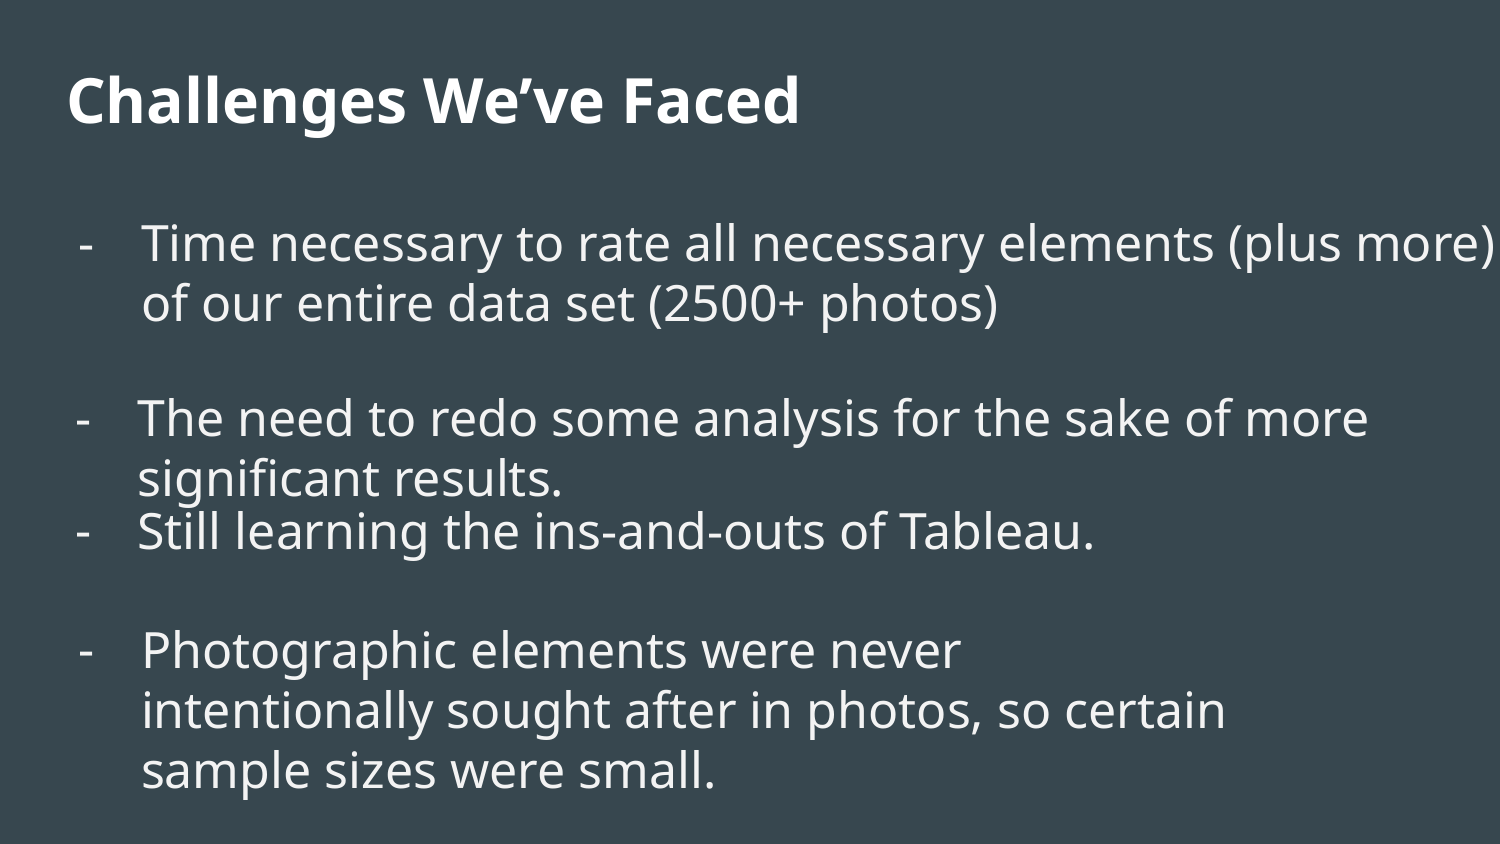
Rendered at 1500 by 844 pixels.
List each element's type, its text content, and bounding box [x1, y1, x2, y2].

text_box Time necessary to rate all necessary elements (plus more) of our entire data set (2500+ photos) [51, 196, 1500, 360]
text_box The need to redo some analysis for the sake of more significant results. [47, 371, 1453, 473]
text_box Still learning the ins-and-outs of Tableau. [47, 484, 1187, 634]
title Challenges We’ve Faced [51, 22, 828, 152]
text_box Photographic elements were never intentionally sought after in photos, so certain sample sizes were small. [51, 603, 1249, 844]
